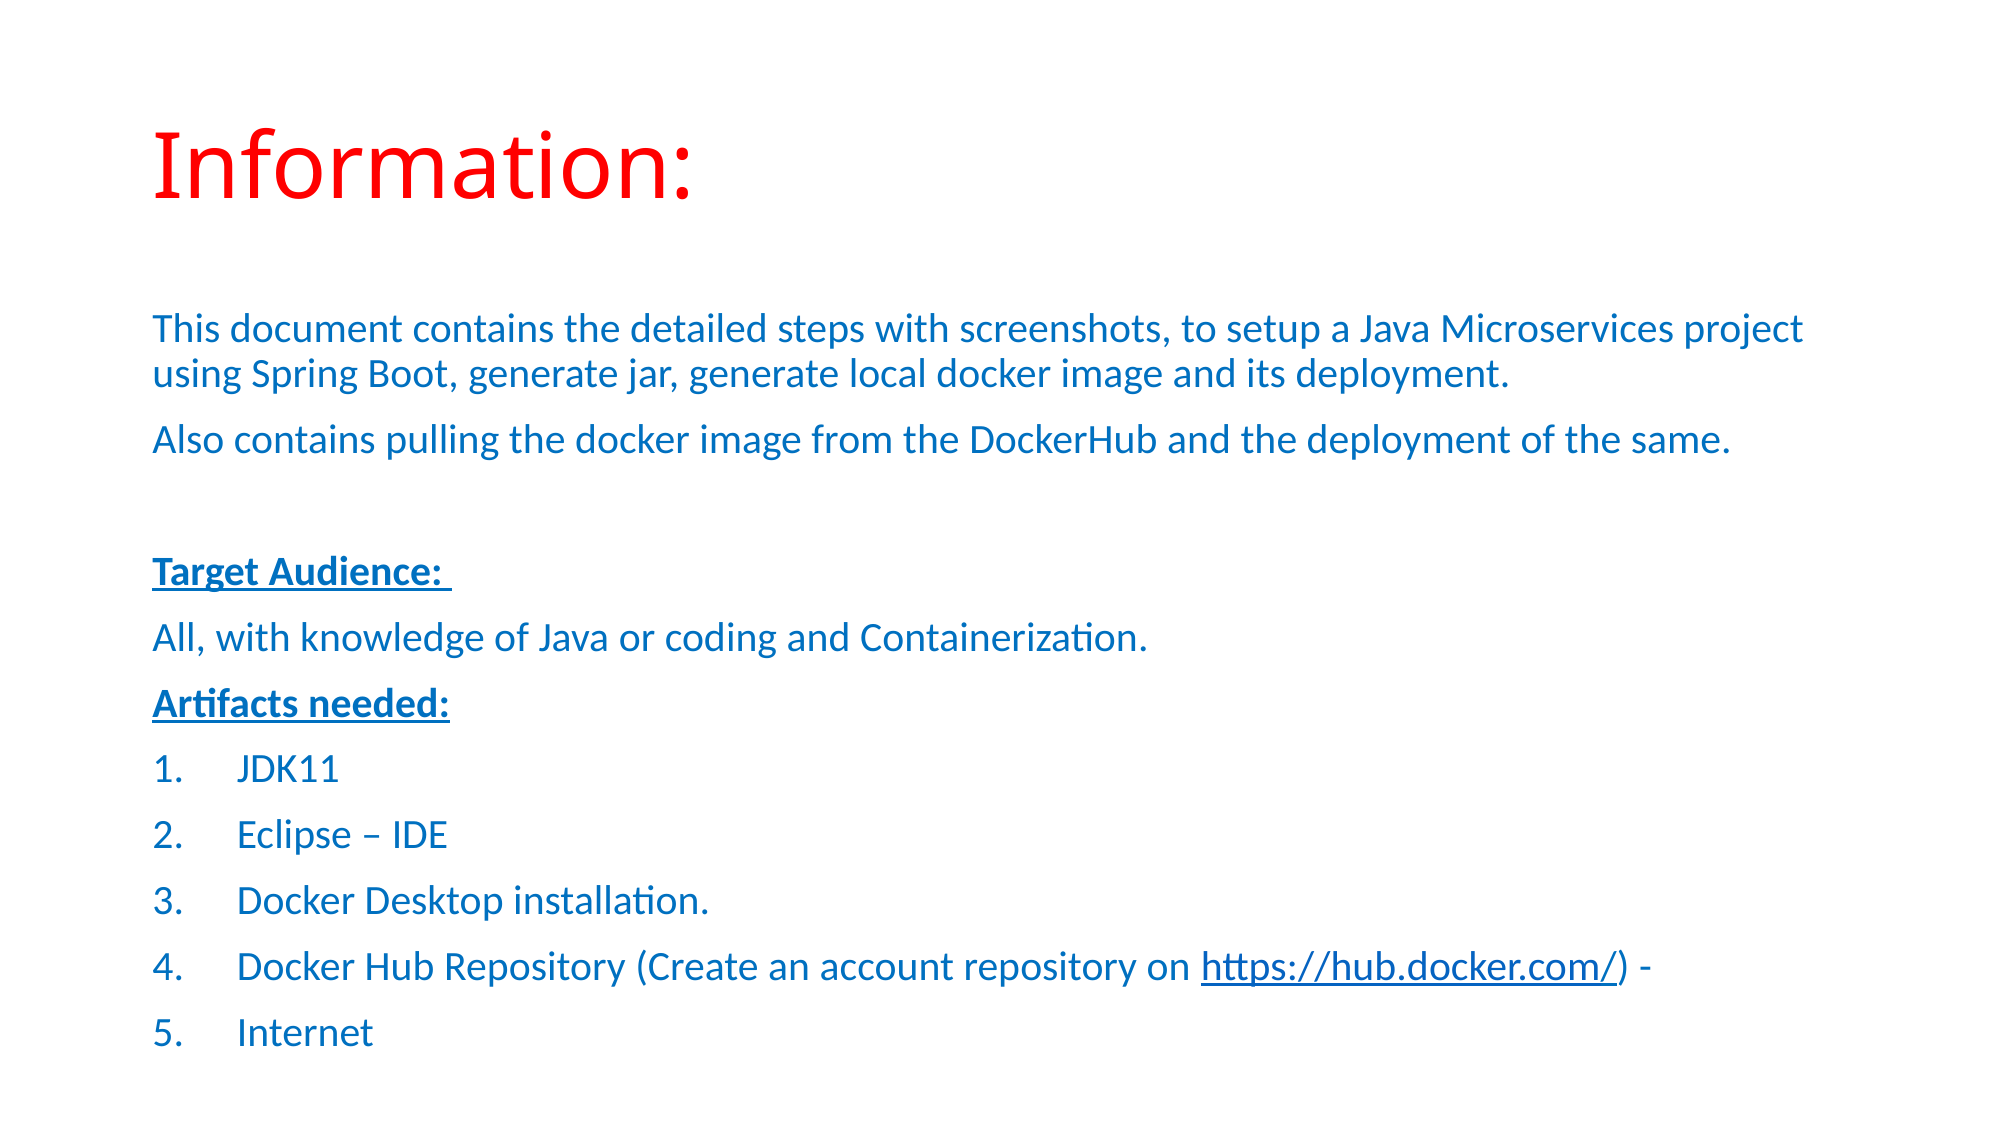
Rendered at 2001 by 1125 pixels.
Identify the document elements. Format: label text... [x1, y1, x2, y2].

title Information: [137, 59, 1863, 278]
list This document contains the detailed steps with screenshots, to setup a Java Microservices project using Spring Boot, generate jar, generate local docker image and its deployment. Also contains pulling the docker image from the DockerHub and the deployment of the same. Target Audience: All, with knowledge of Java or coding and Containerization. Artifacts needed: JDK11 Eclipse – IDE Docker Desktop installation. Docker Hub Repository (Create an account repository on https://hub.docker.com/) - Internet [137, 299, 1863, 1100]
